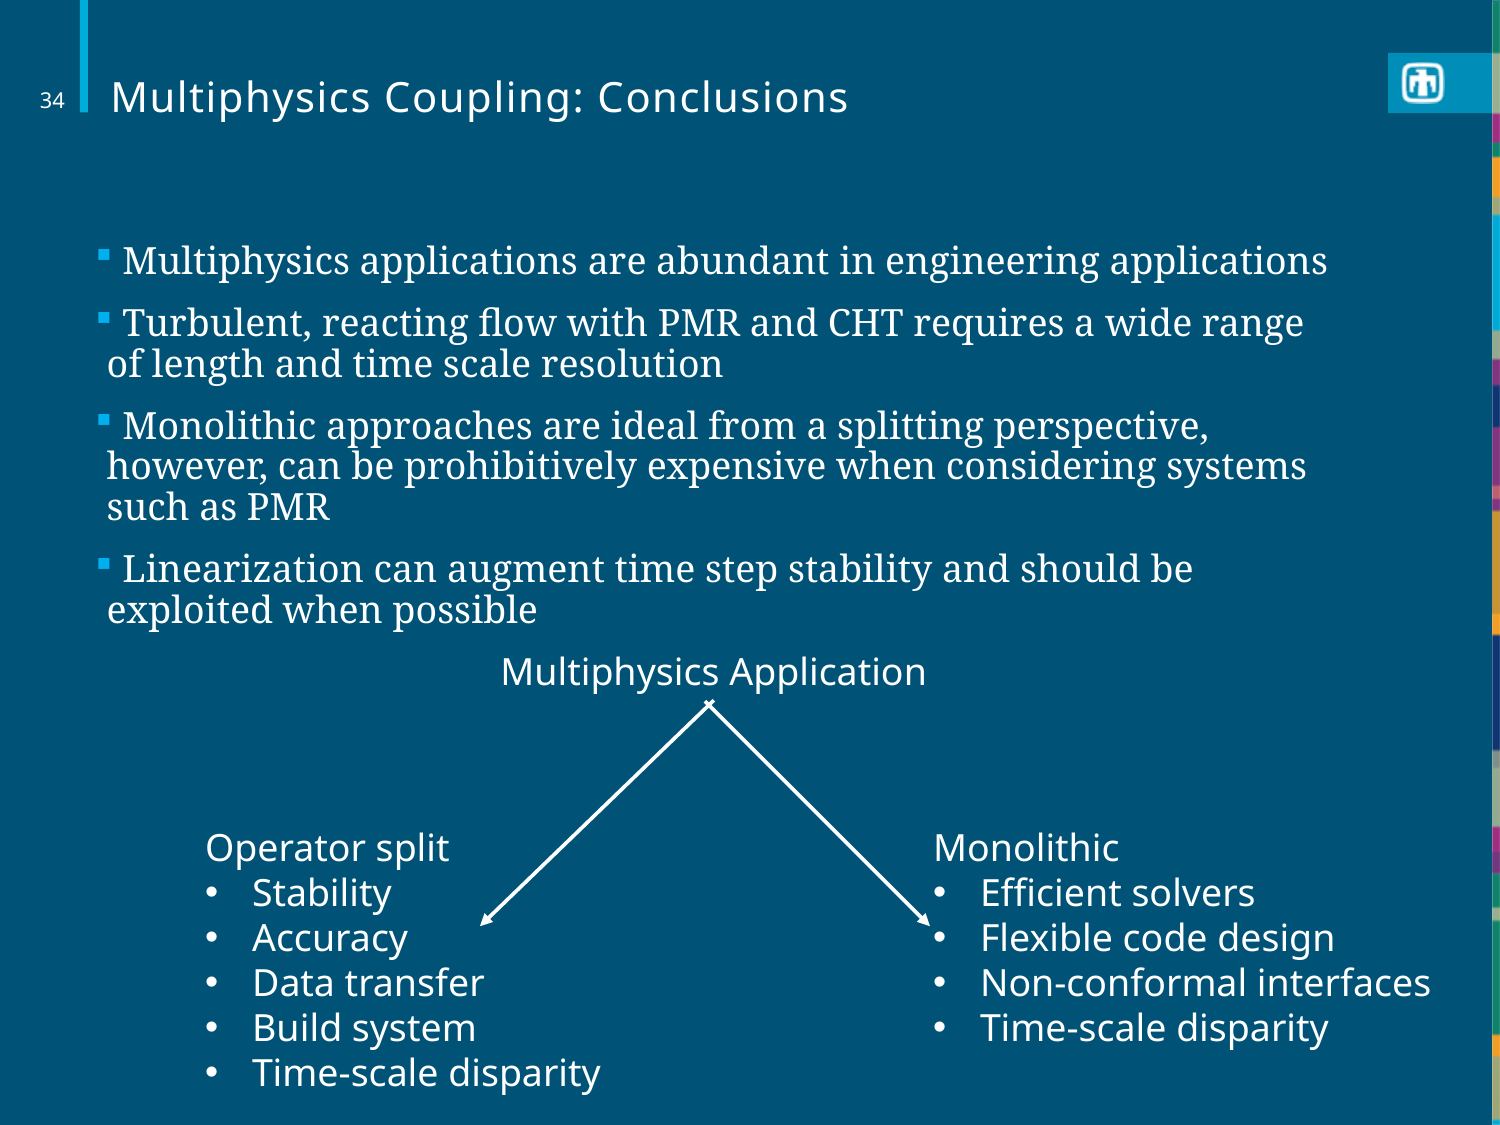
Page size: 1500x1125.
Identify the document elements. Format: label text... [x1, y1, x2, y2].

text_box Operator split Stability Accuracy Data transfer Build system Time-scale disparity [190, 816, 617, 1102]
picture [1493, 330, 1499, 1120]
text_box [479, 700, 703, 927]
picture [1402, 63, 1444, 103]
picture [1493, 1, 1499, 215]
text_box Monolithic Efficient solvers Flexible code design Non-conformal interfaces Time-scale disparity [918, 816, 1447, 1057]
slide_number 34 [7, 71, 80, 132]
text_box Multiphysics Application [485, 640, 943, 701]
list Multiphysics applications are abundant in engineering applications Turbulent, reacting flow with PMR and CHT requires a wide range of length and time scale resolution Monolithic approaches are ideal from a splitting perspective, however, can be prohibitively expensive when considering systems such as PMR Linearization can augment time step stability and should be exploited when possible [95, 234, 1333, 798]
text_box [704, 700, 931, 927]
title Multiphysics Coupling: Conclusions [95, 35, 1333, 129]
